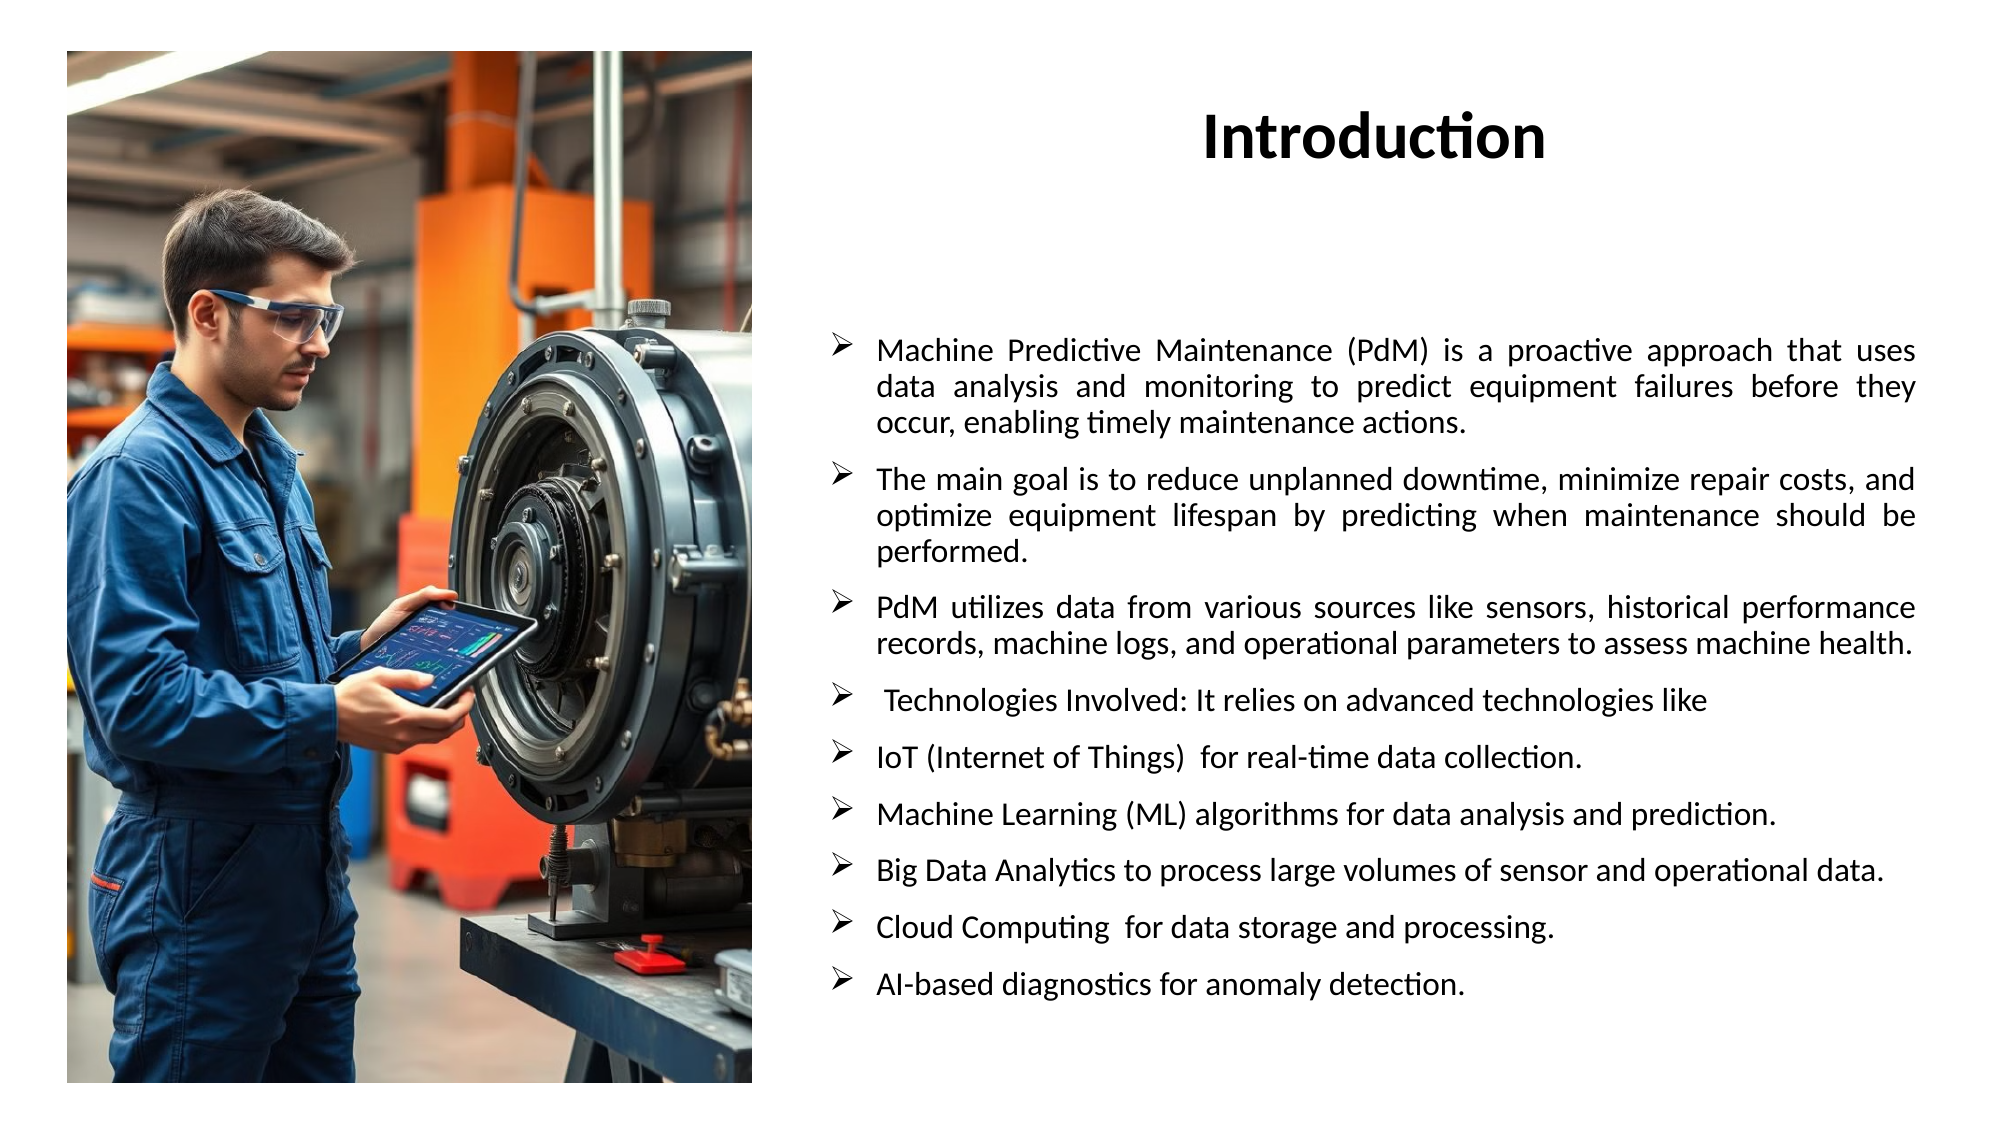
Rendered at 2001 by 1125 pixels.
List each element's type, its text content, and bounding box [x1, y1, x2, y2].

picture [67, 51, 752, 1083]
title Introduction [752, 73, 1750, 181]
subtitle Machine Predictive Maintenance (PdM) is a proactive approach that uses data analysis and monitoring to predict equipment failures before they occur, enabling timely maintenance actions. The main goal is to reduce unplanned downtime, minimize repair costs, and optimize equipment lifespan by predicting when maintenance should be performed. PdM utilizes data from various sources like sensors, historical performance records, machine logs, and operational parameters to assess machine health. Technologies Involved: It relies on advanced technologies like IoT (Internet of Things) for real-time data collection. Machine Learning (ML) algorithms for data analysis and prediction. Big Data Analytics to process large volumes of sensor and operational data. Cloud Computing for data storage and processing. AI-based diagnostics for anomaly detection. [814, 264, 1933, 1011]
